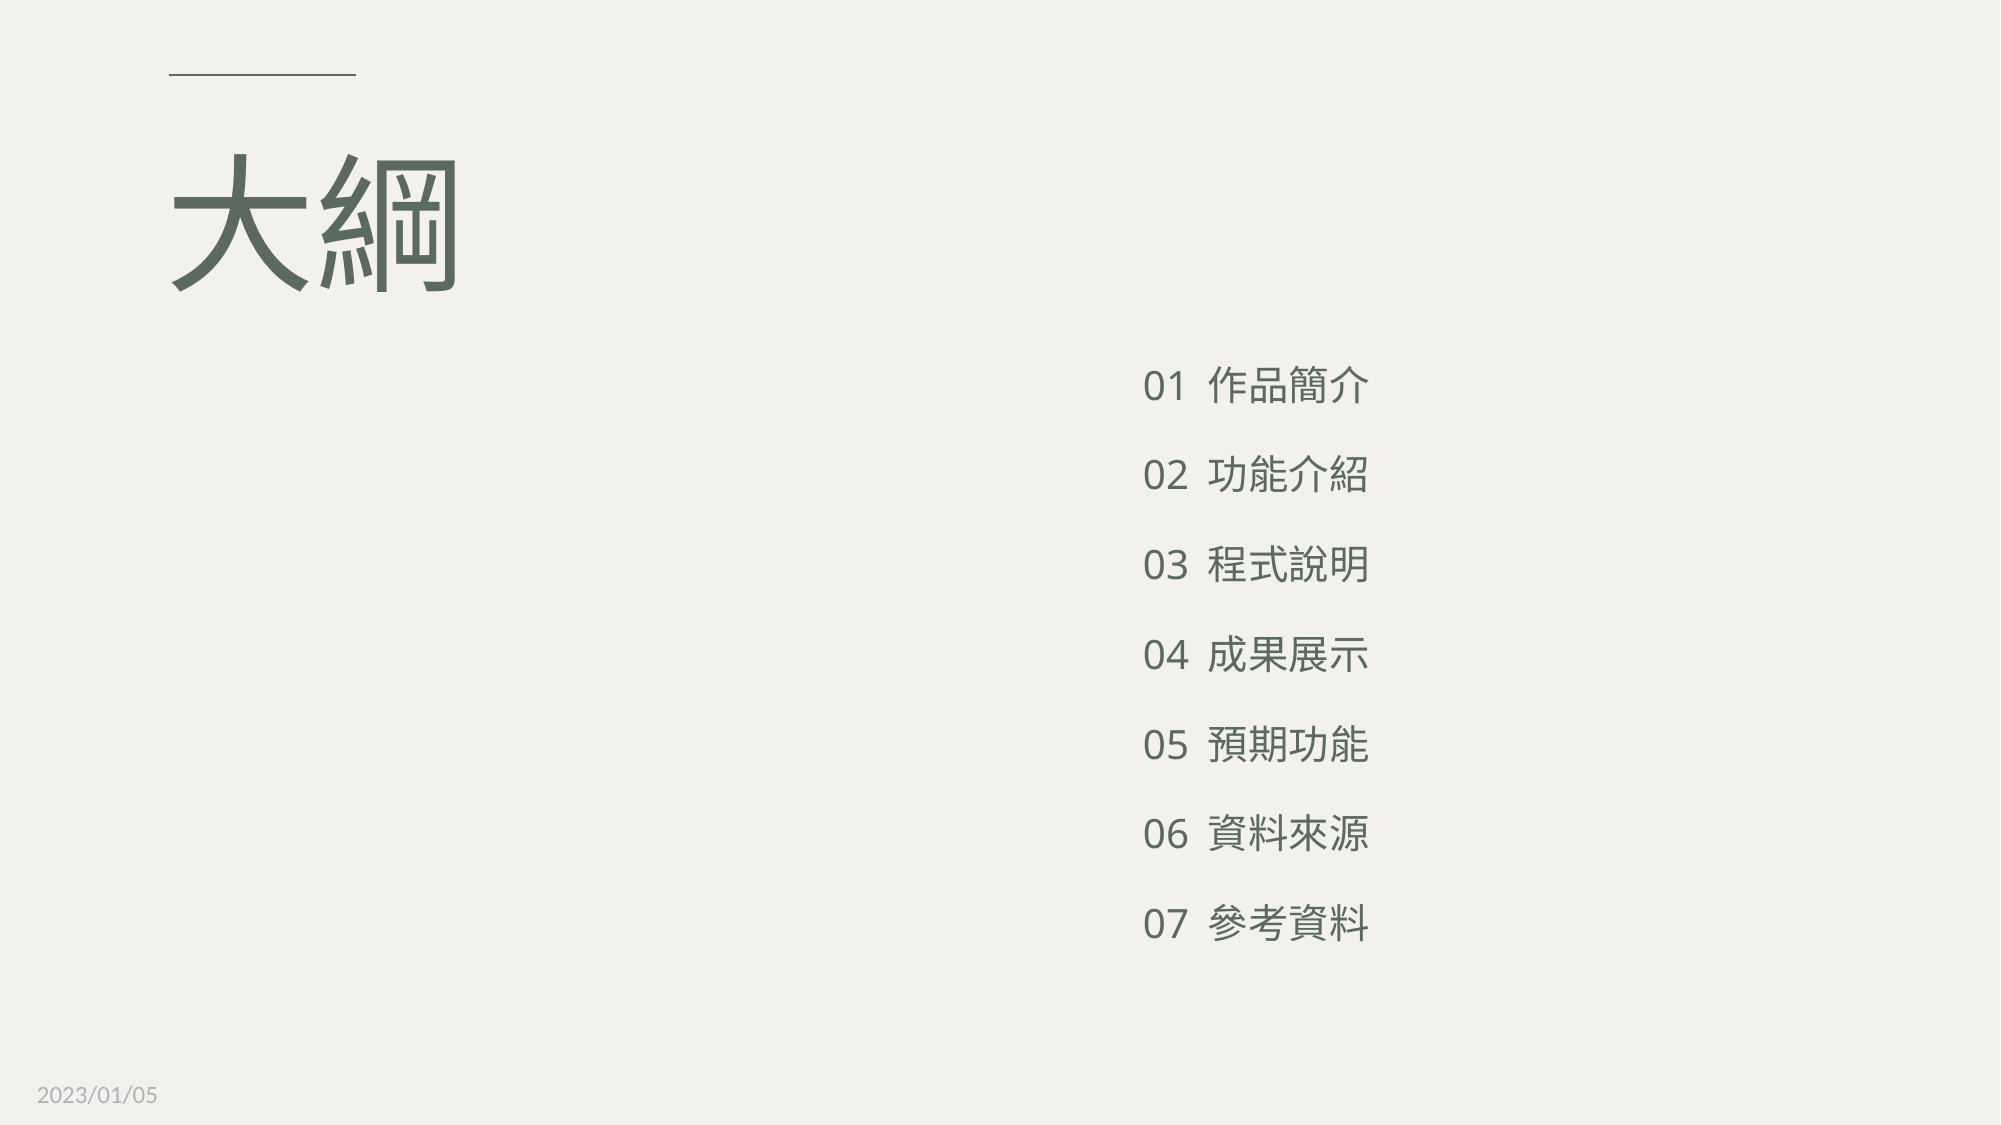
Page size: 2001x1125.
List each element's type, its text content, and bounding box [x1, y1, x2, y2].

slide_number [21, 1064, 472, 1124]
list 01 作品簡介 02 功能介紹 03 程式說明 04 成果展示 05 預期功能 06 資料來源 07 參考資料 [1127, 328, 1957, 959]
title 大綱 [150, 143, 1000, 512]
